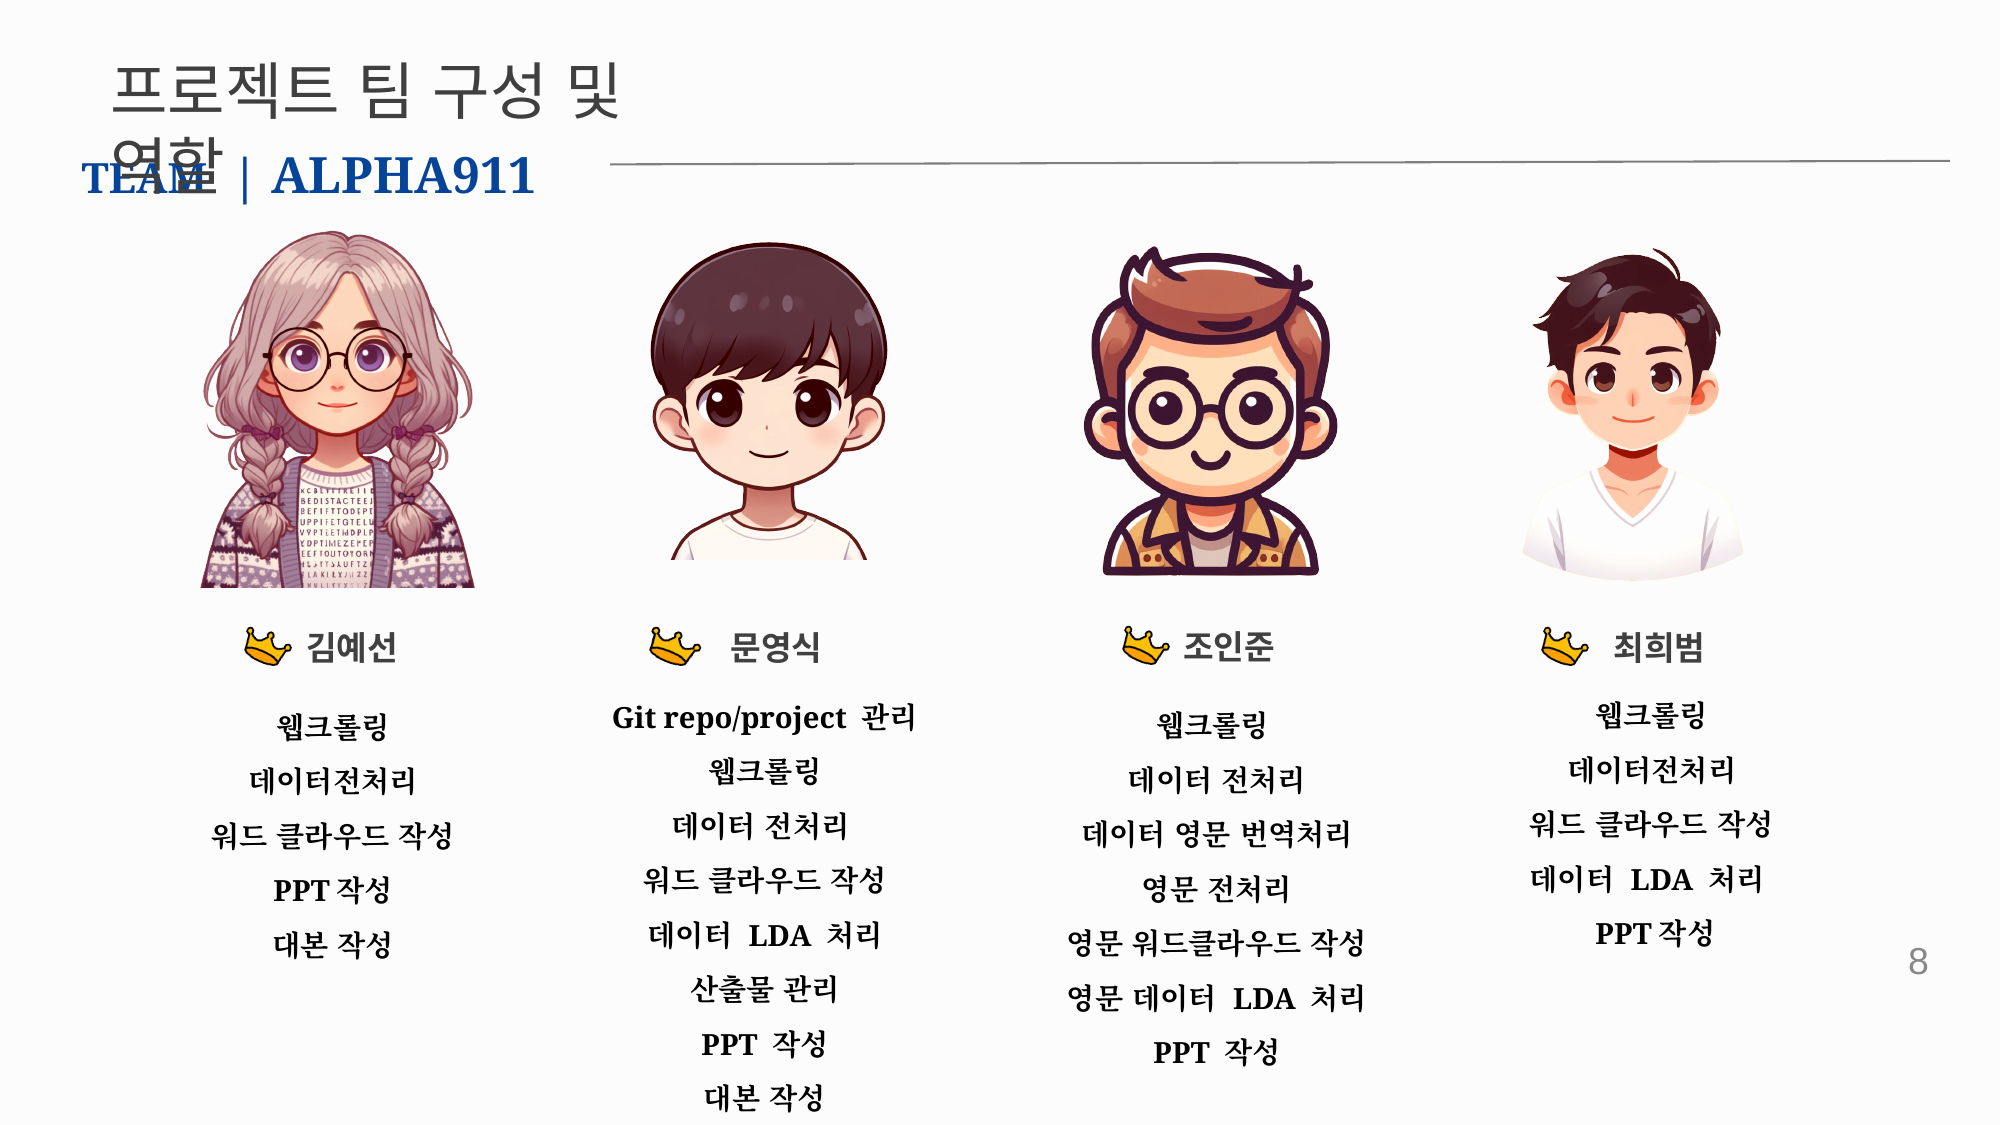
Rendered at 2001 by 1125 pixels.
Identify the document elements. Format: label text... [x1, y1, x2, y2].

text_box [1037, 612, 1396, 1057]
text_box 최희범 [1600, 624, 1751, 667]
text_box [609, 160, 1951, 165]
picture [604, 229, 936, 560]
picture [1530, 613, 1595, 679]
slide_number ‹#› [1468, 937, 1929, 1125]
picture [1436, 214, 1833, 612]
picture [1055, 240, 1363, 586]
text_box 웹크롤링 데이터전처리 워드 클라우드 작성 데이터 LDA 처리 PPT작성 [1506, 678, 1796, 937]
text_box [566, 613, 963, 1104]
text_box 프로젝트 팀 구성 및 역할 [95, 45, 757, 210]
text_box TEAM | ALPHA911 [79, 141, 95, 204]
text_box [167, 613, 498, 948]
picture [153, 229, 512, 588]
